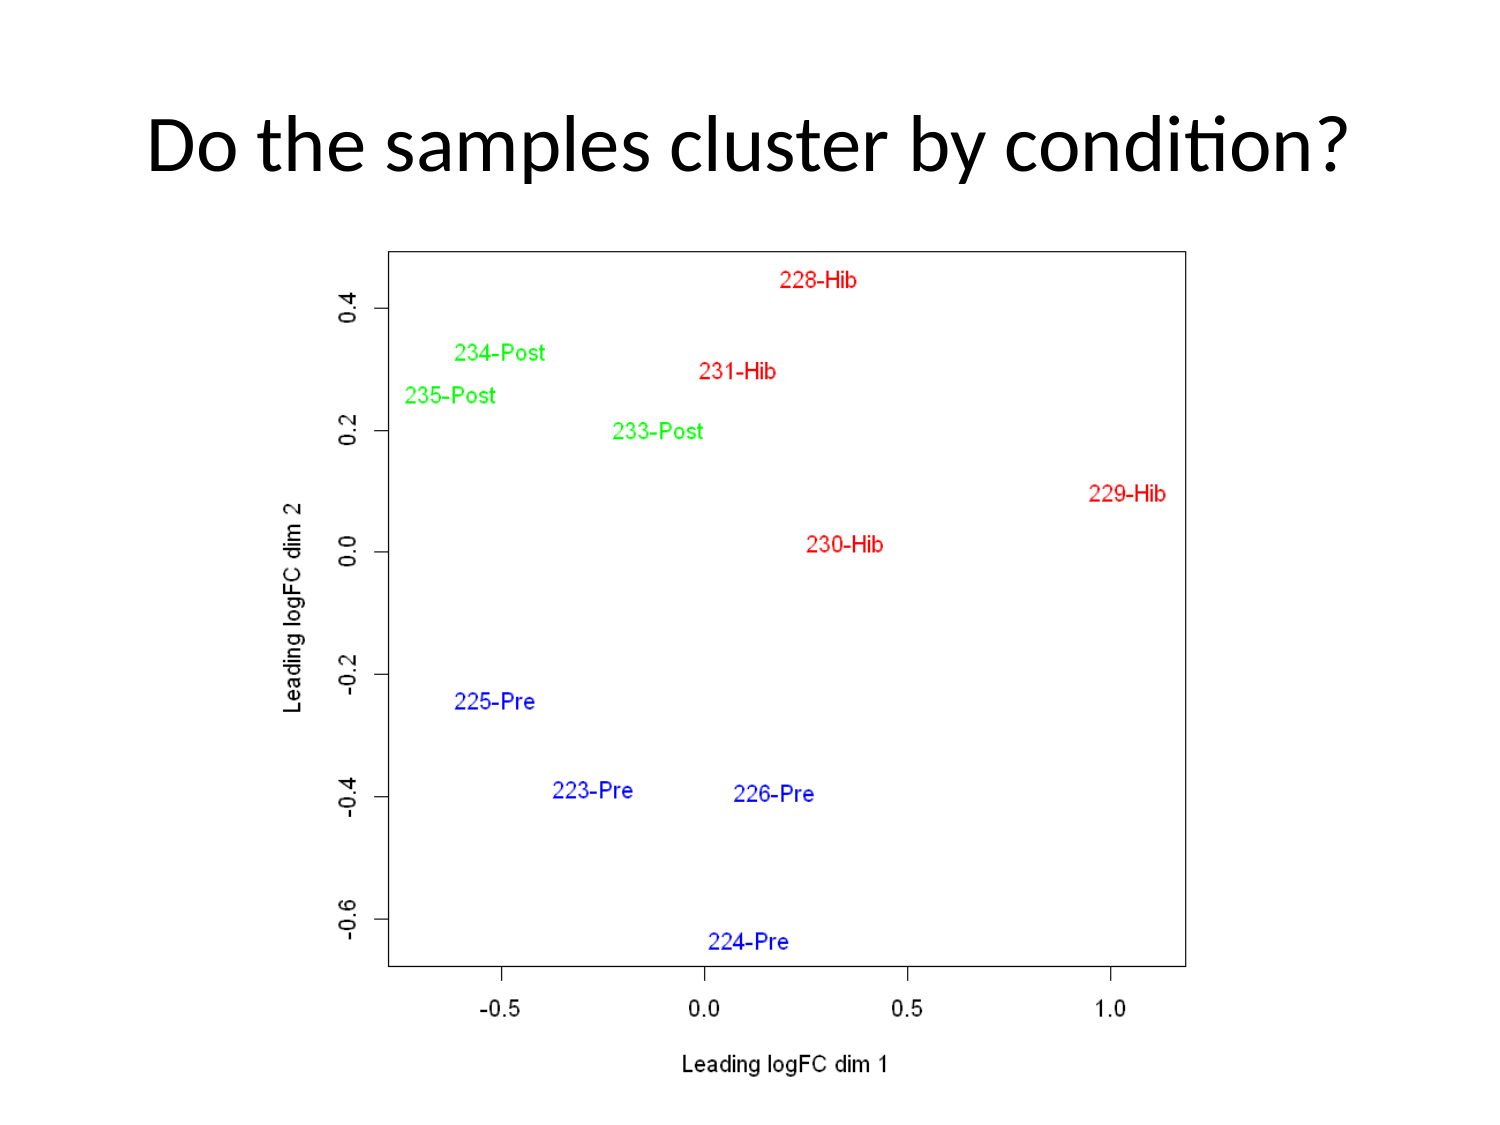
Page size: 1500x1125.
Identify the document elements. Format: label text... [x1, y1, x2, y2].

title Do the samples cluster by condition? [75, 45, 1425, 233]
picture [274, 224, 1244, 1108]
